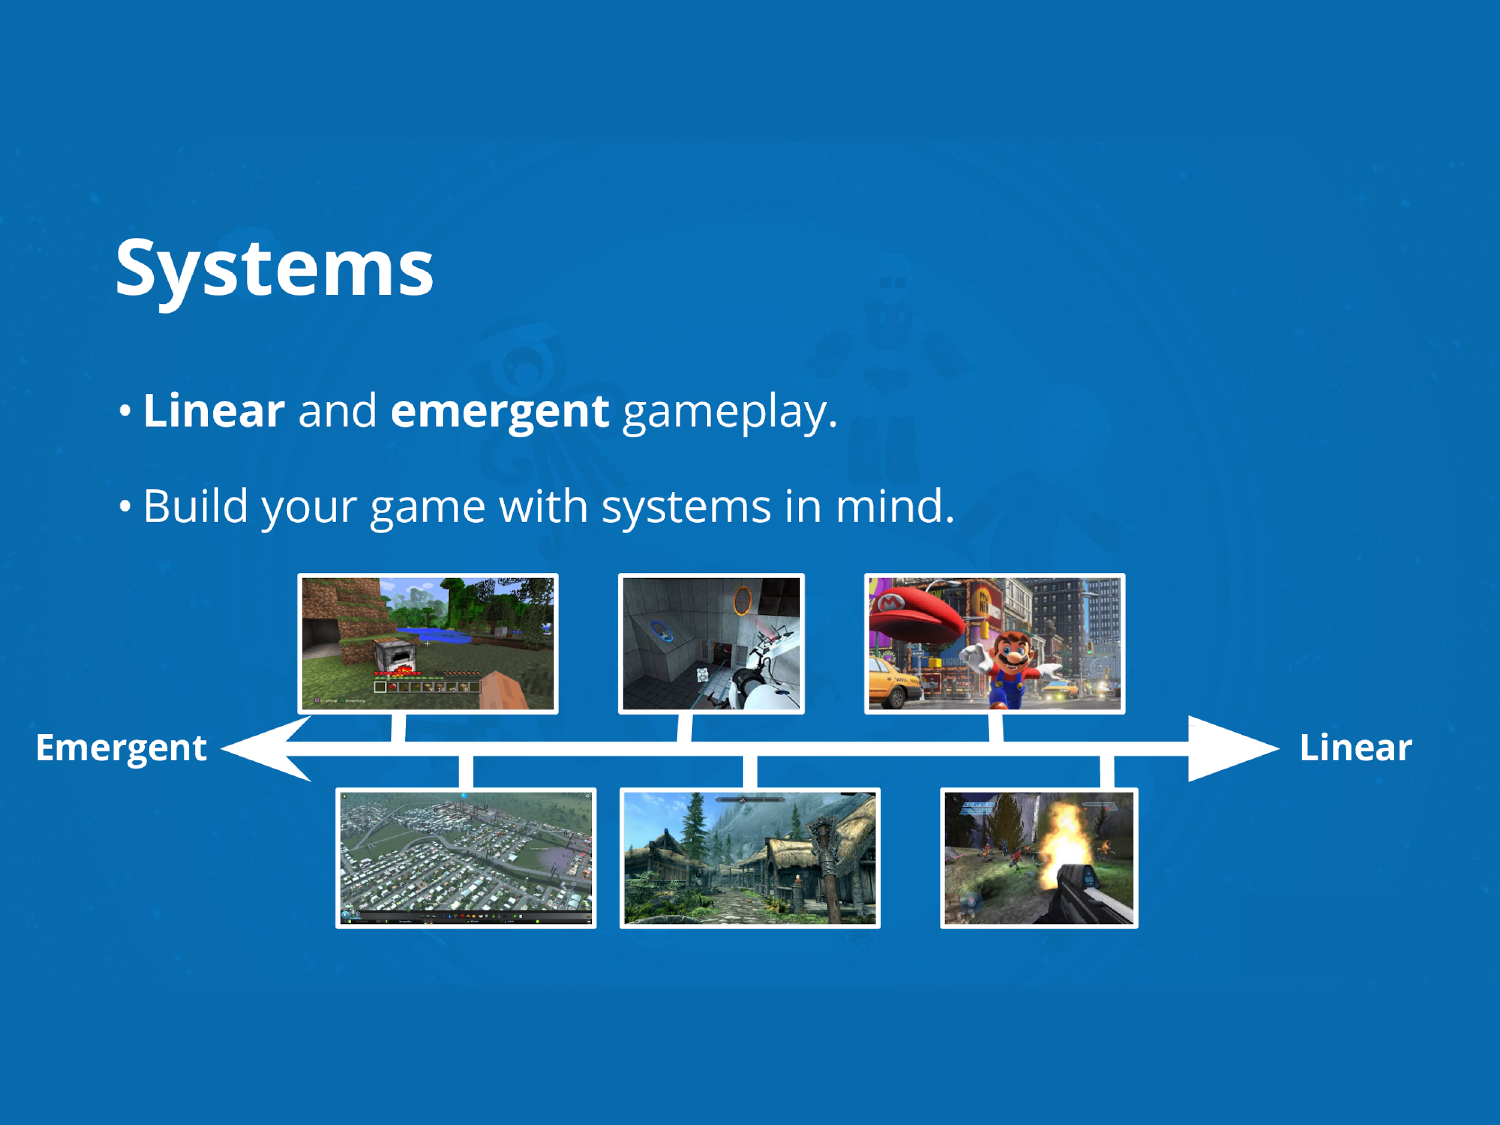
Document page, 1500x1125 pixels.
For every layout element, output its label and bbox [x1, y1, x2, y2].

picture [0, 141, 1500, 987]
